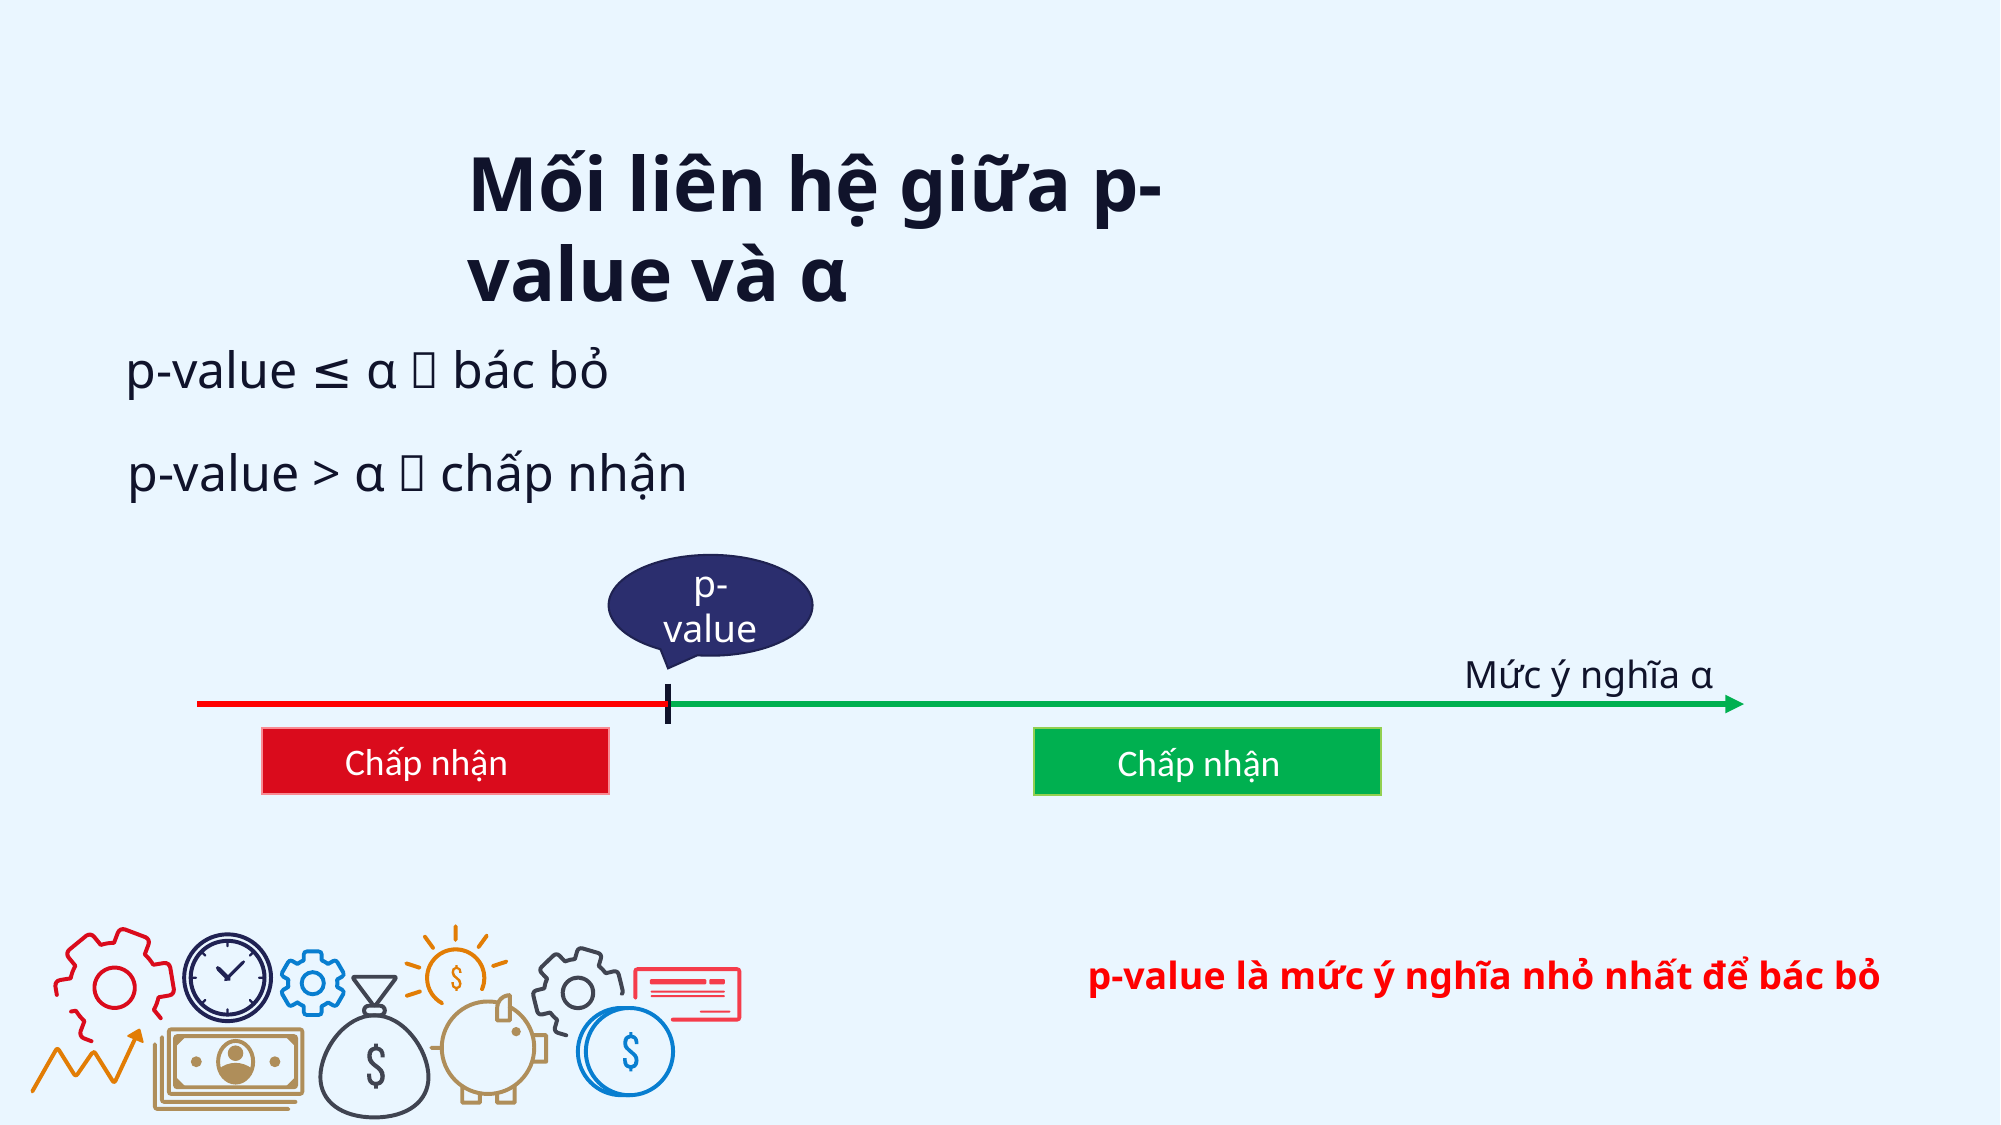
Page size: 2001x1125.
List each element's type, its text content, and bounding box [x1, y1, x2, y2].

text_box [197, 554, 1745, 795]
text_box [30, 924, 742, 1120]
text_box Mối liên hệ giữa p-value và α [453, 129, 1344, 325]
